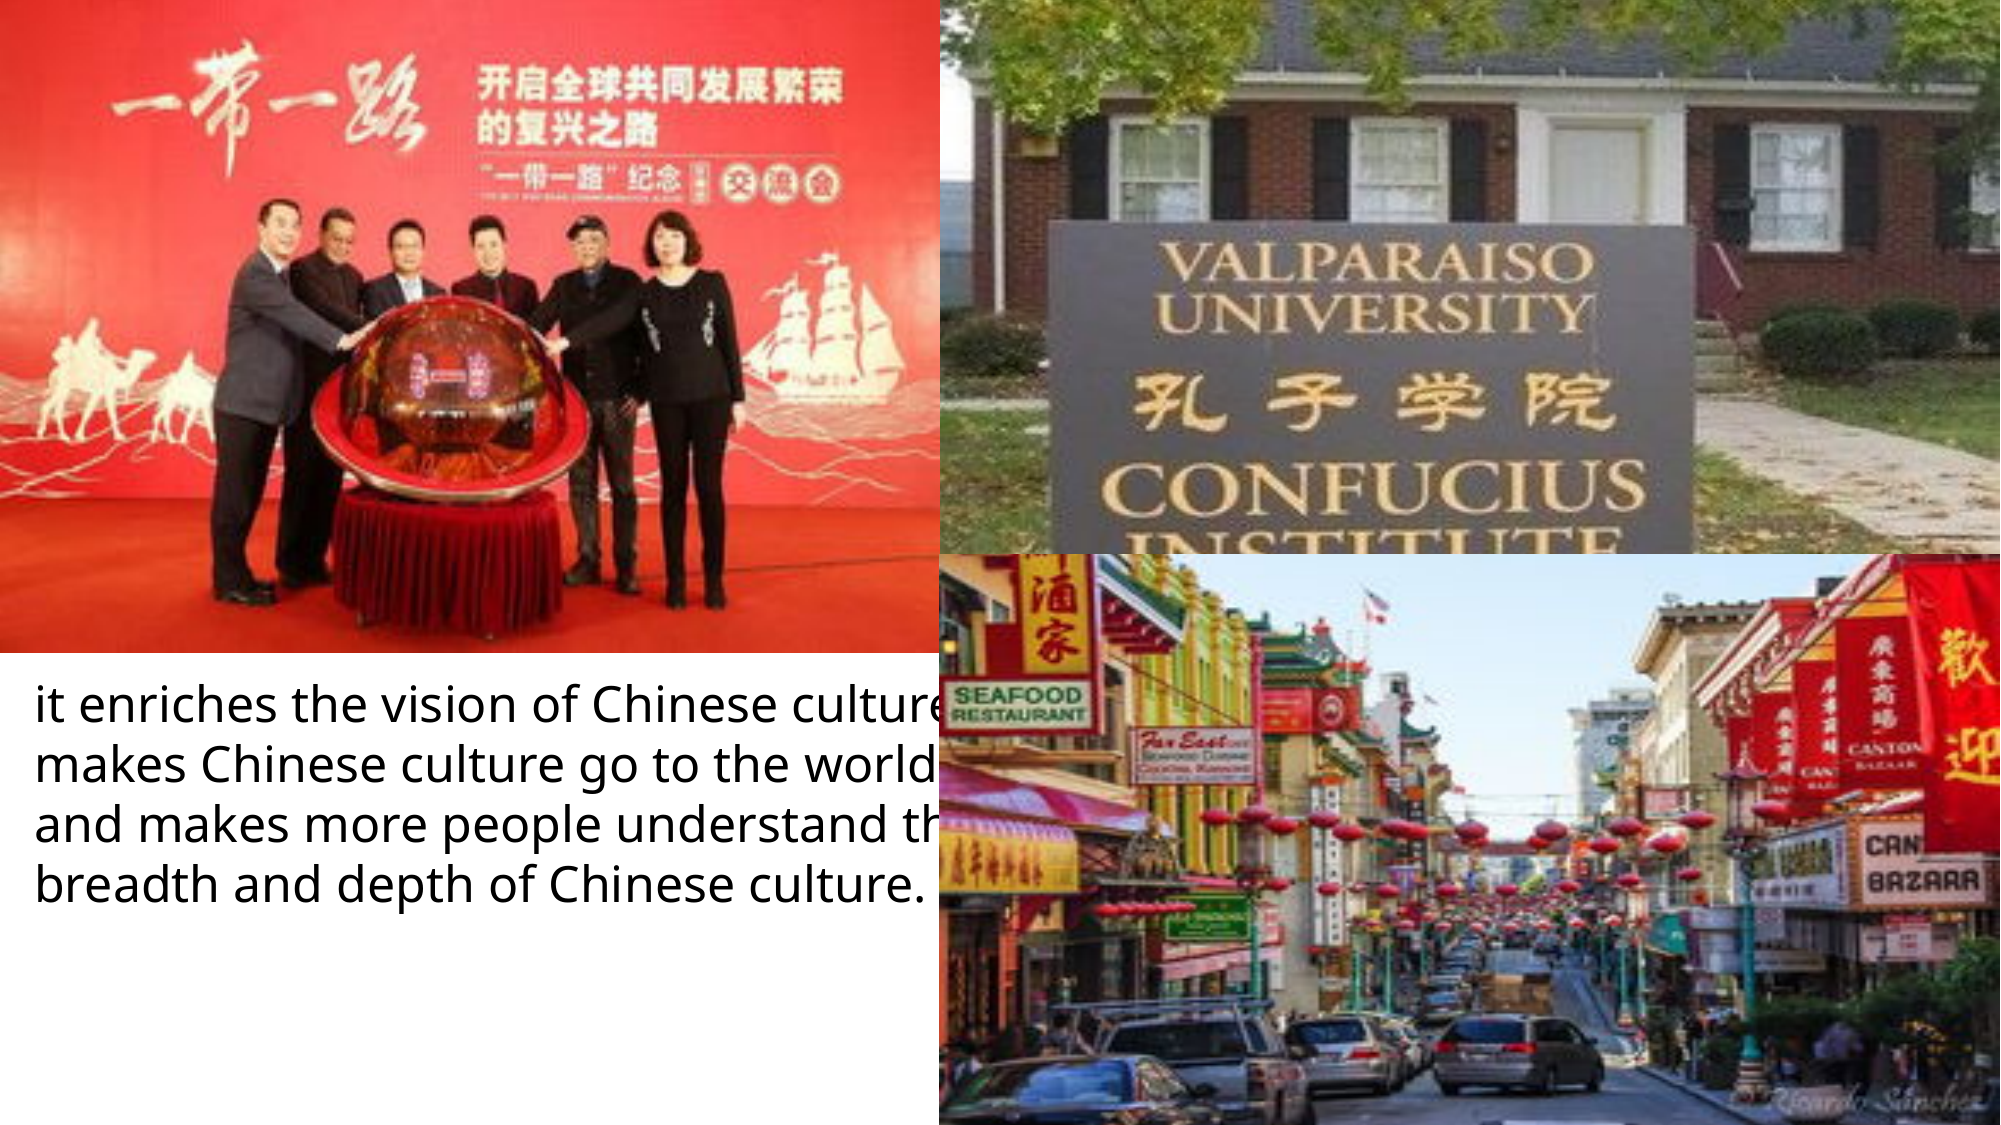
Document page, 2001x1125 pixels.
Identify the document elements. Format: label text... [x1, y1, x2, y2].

text_box it enriches the vision of Chinese culture, makes Chinese culture go to the world, and makes more people understand the breadth and depth of Chinese culture. [19, 665, 939, 921]
picture [0, 0, 2000, 1125]
